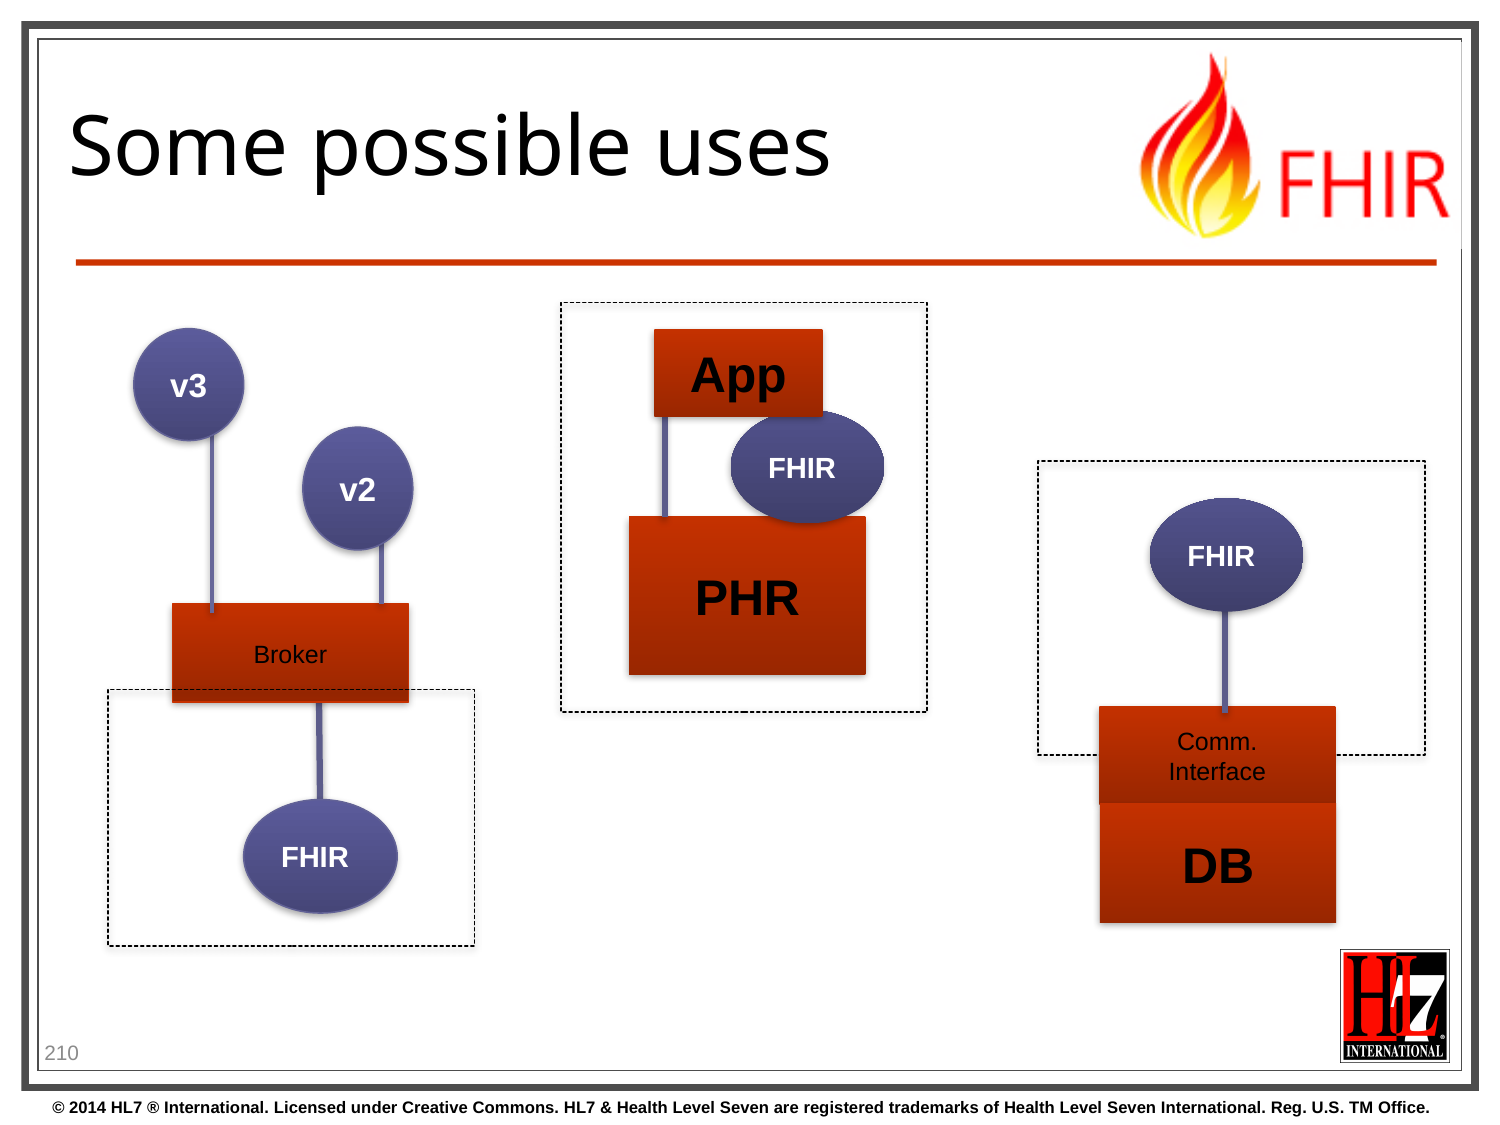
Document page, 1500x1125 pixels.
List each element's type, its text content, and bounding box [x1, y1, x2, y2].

slide_number 210 [29, 1034, 148, 1071]
text_box DB [1099, 803, 1337, 923]
text_box [107, 688, 475, 947]
title Some possible uses [53, 54, 1128, 249]
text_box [133, 328, 244, 614]
picture [1340, 949, 1450, 1063]
text_box App [654, 329, 823, 417]
picture [1128, 42, 1462, 249]
text_box FHIR [1149, 498, 1304, 612]
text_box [302, 426, 414, 605]
text_box Broker [172, 603, 409, 687]
text_box [560, 302, 928, 713]
text_box FHIR [730, 411, 885, 524]
text_box Comm. Interface [1099, 706, 1336, 802]
text_box [1037, 460, 1426, 756]
